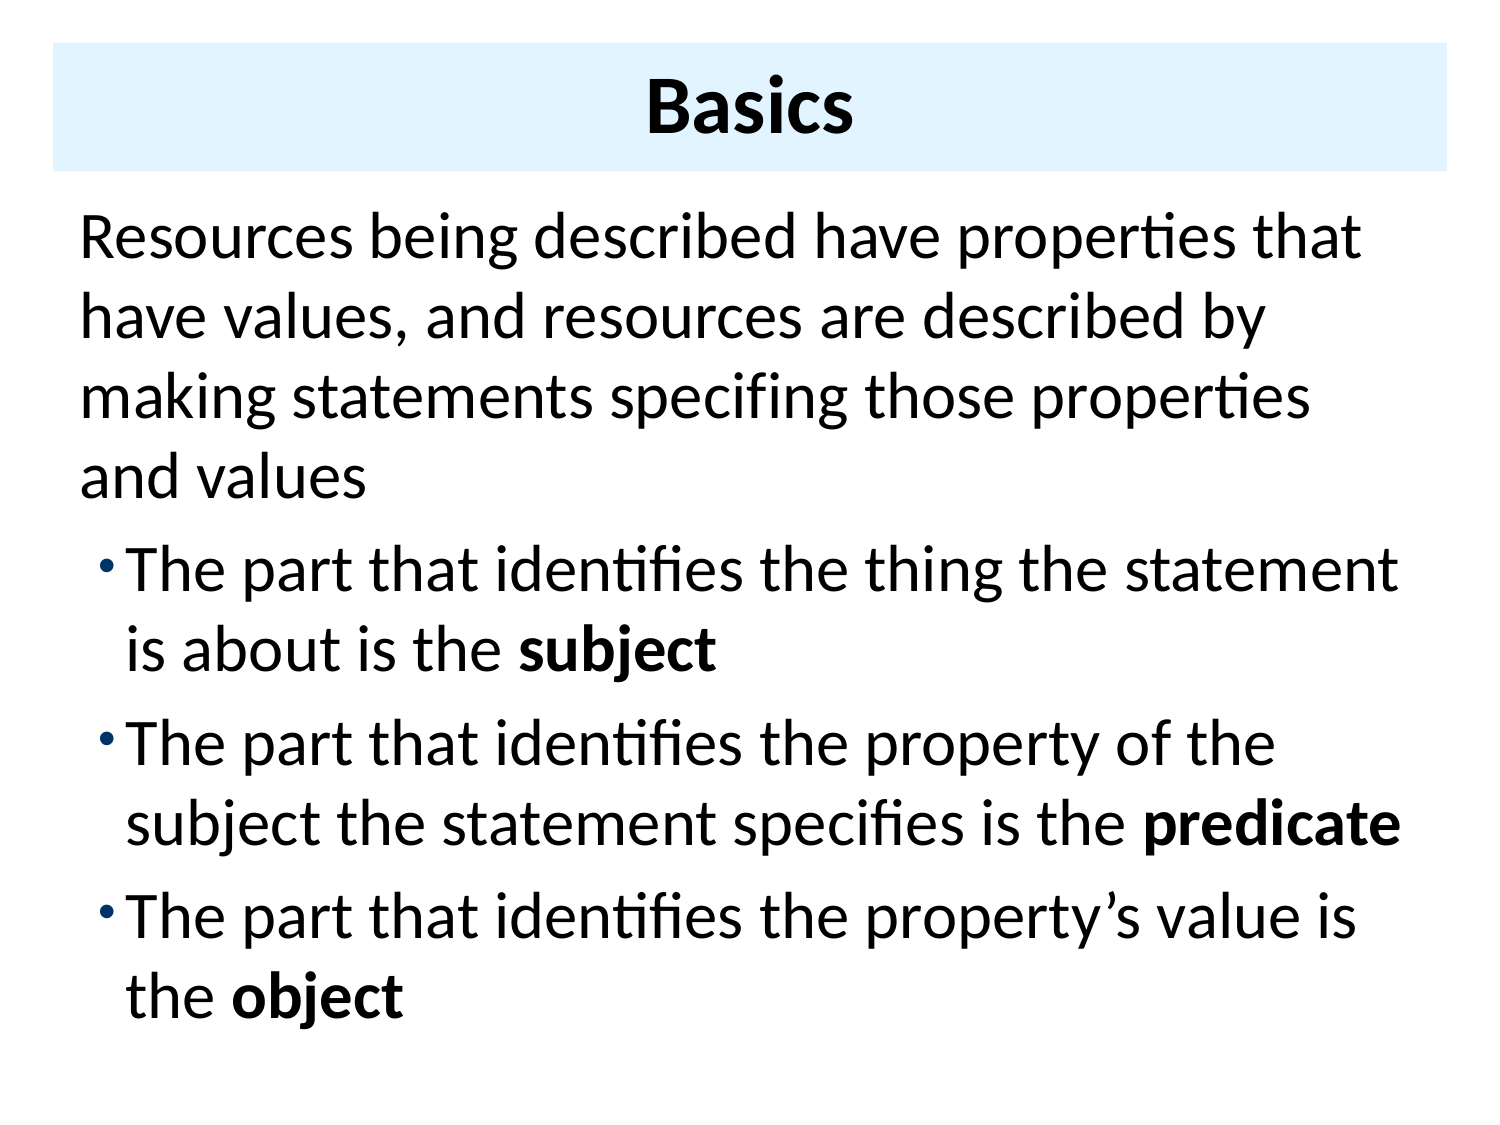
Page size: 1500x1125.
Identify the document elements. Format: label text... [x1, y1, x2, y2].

title Basics [53, 42, 1447, 172]
list Resources being described have properties that have values, and resources are described by making statements specifing those properties and values The part that identifies the thing the statement is about is the subject The part that identifies the property of the subject the statement specifies is the predicate The part that identifies the property’s value is the object [64, 184, 1436, 1000]
